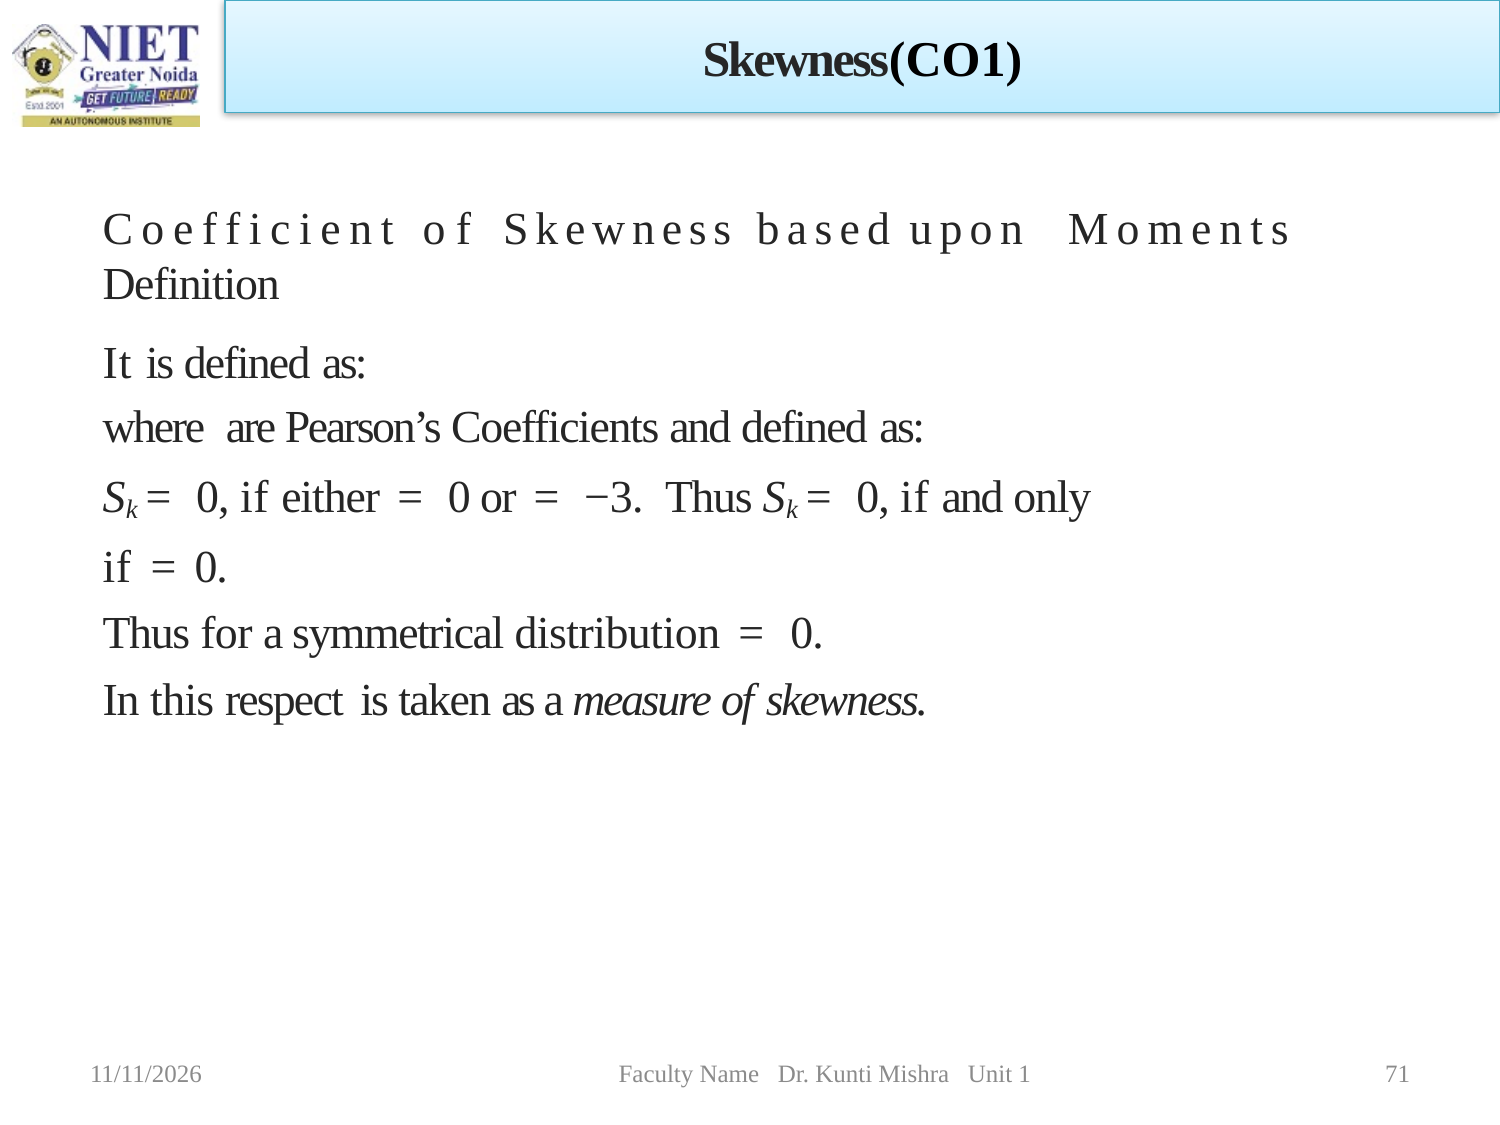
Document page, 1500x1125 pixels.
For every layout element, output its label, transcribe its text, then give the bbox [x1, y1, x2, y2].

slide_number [75, 1042, 412, 1103]
picture [12, 24, 200, 127]
footer Faculty Name Dr. Kunti Mishra Unit 1 [412, 1042, 1074, 1103]
text_box Skewness(CO1) [224, 0, 1500, 113]
slide_number 71 [1074, 1042, 1425, 1103]
